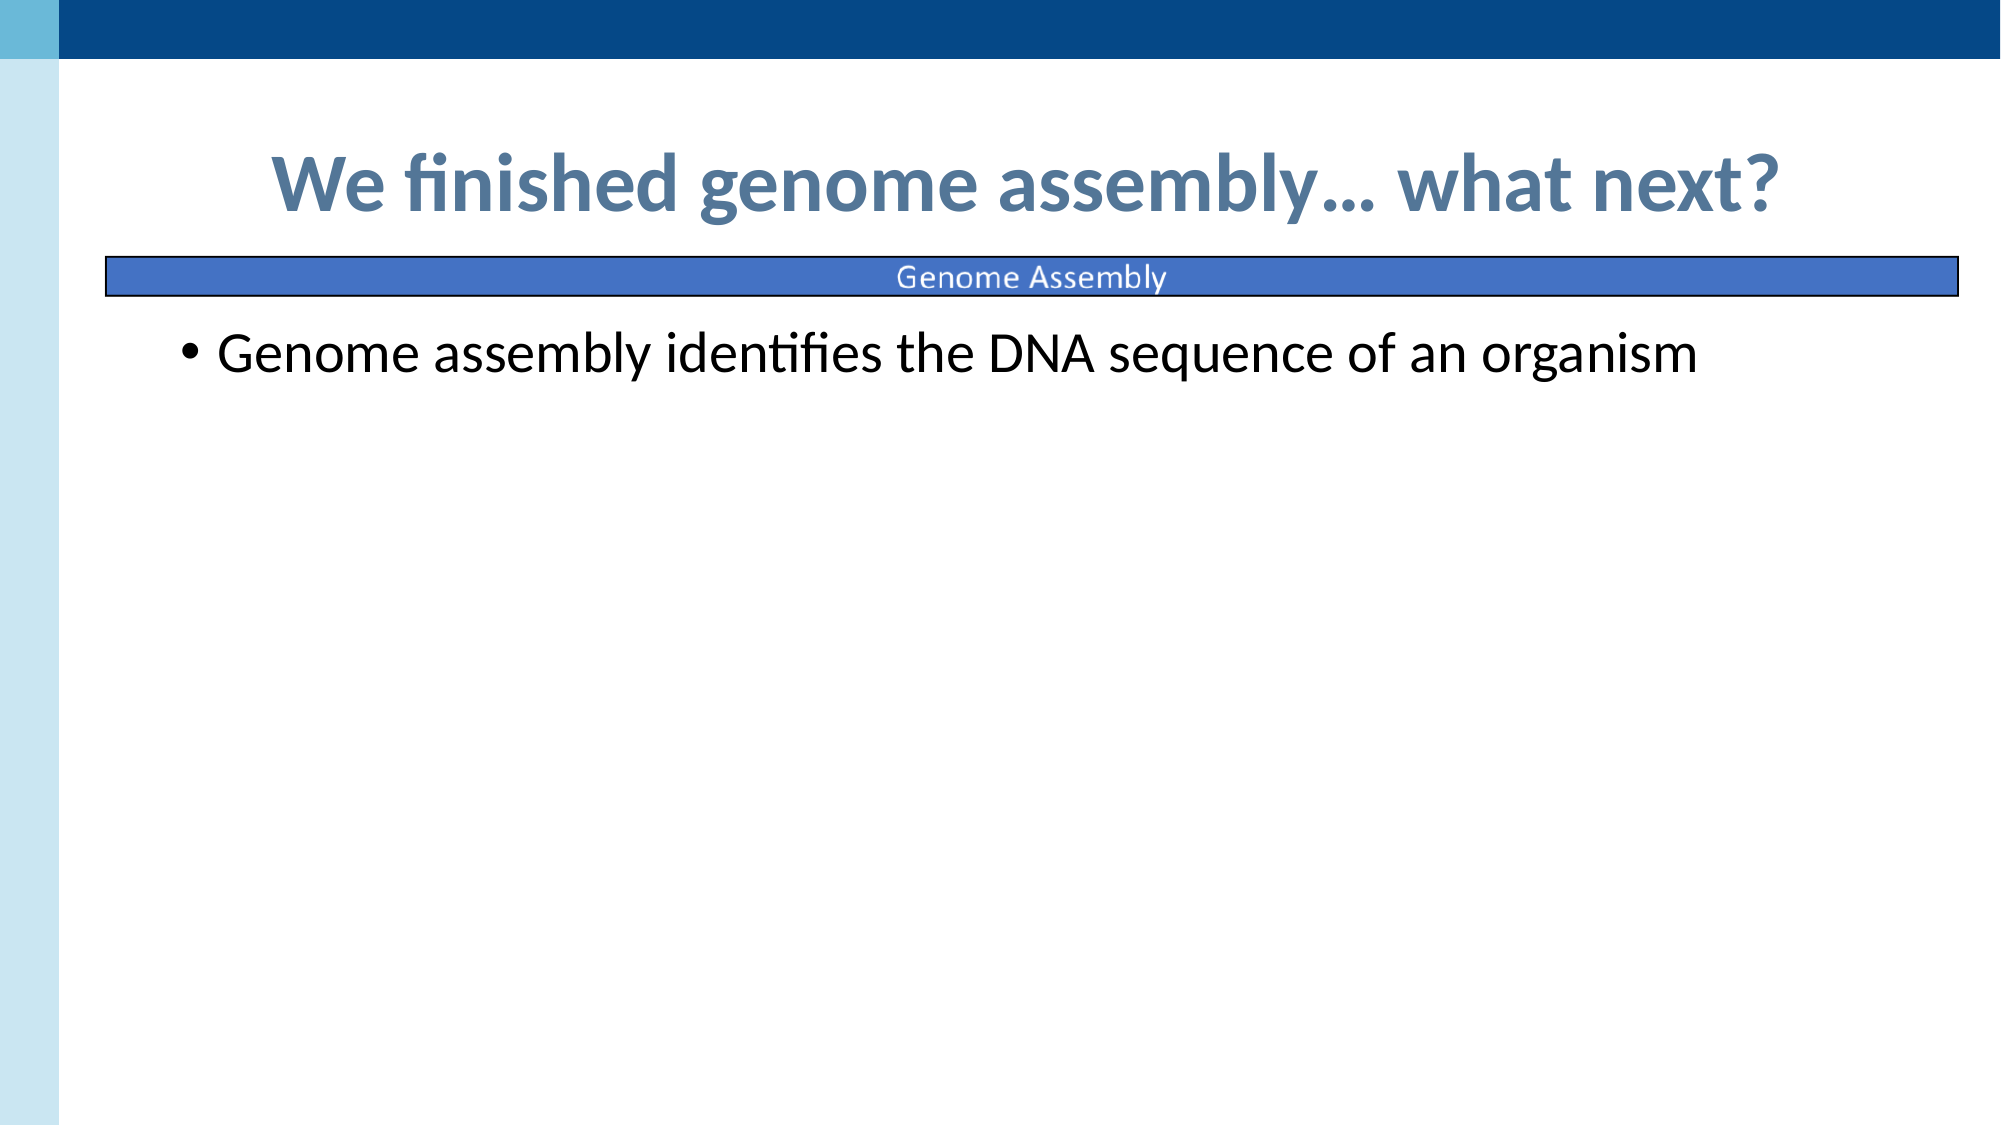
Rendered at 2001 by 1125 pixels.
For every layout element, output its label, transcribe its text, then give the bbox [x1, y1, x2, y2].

list Genome assembly identifies the DNA sequence of an organism [165, 315, 1891, 1029]
title We finished genome assembly… what next? [70, 75, 1985, 293]
picture [70, 150, 1982, 307]
